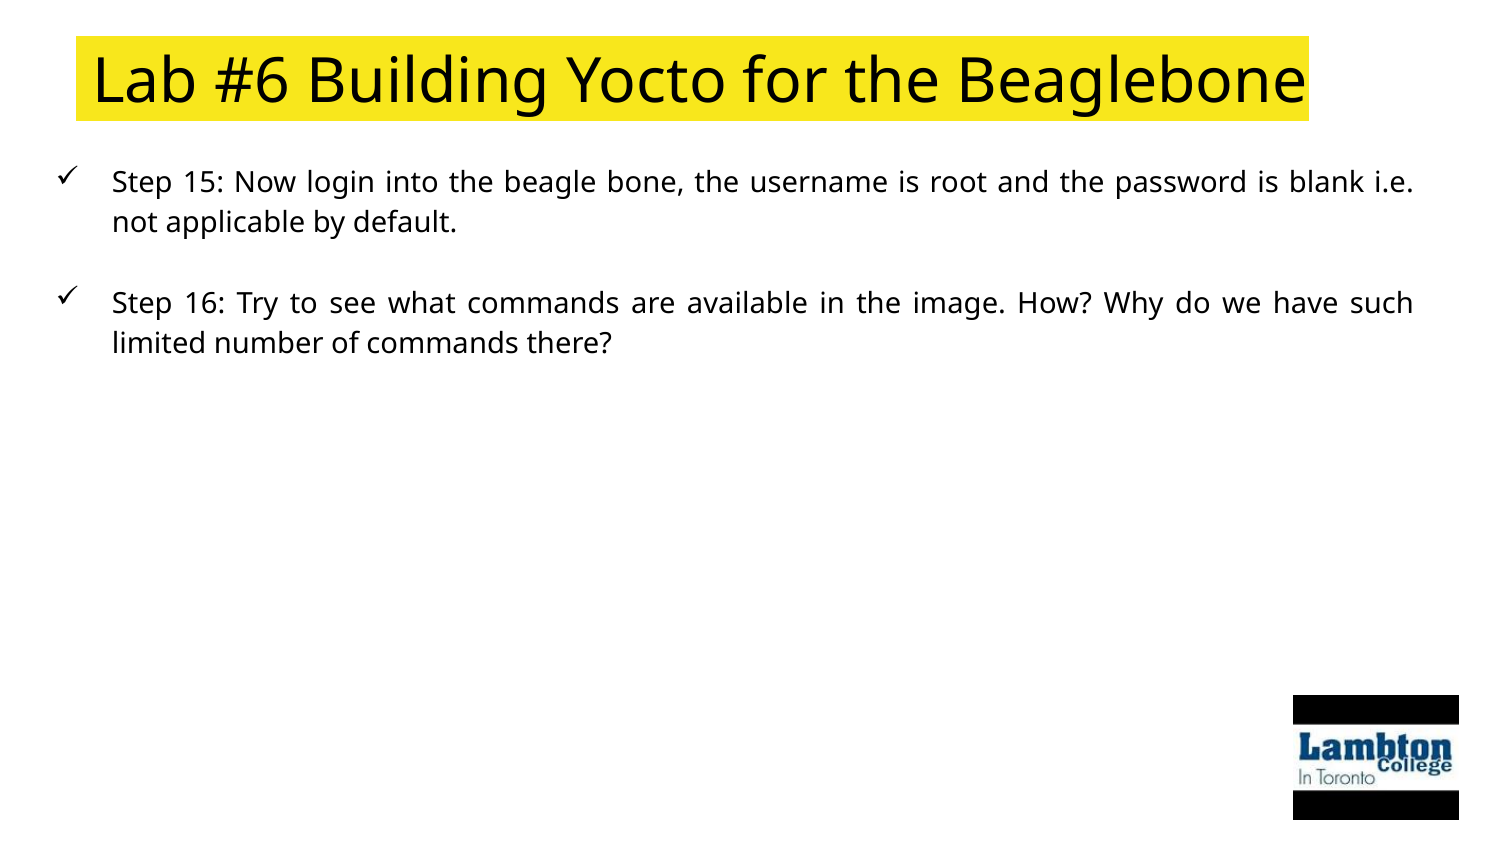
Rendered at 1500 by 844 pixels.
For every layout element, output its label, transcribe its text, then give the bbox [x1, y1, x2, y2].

picture [1293, 694, 1459, 820]
title Lab #6 Building Yocto for the Beaglebone [60, 25, 1459, 120]
list Step 15: Now login into the beagle bone, the username is root and the password is blank i.e. not applicable by default. Step 16: Try to see what commands are available in the image. How? Why do we have such limited number of commands there? [21, 143, 1431, 844]
